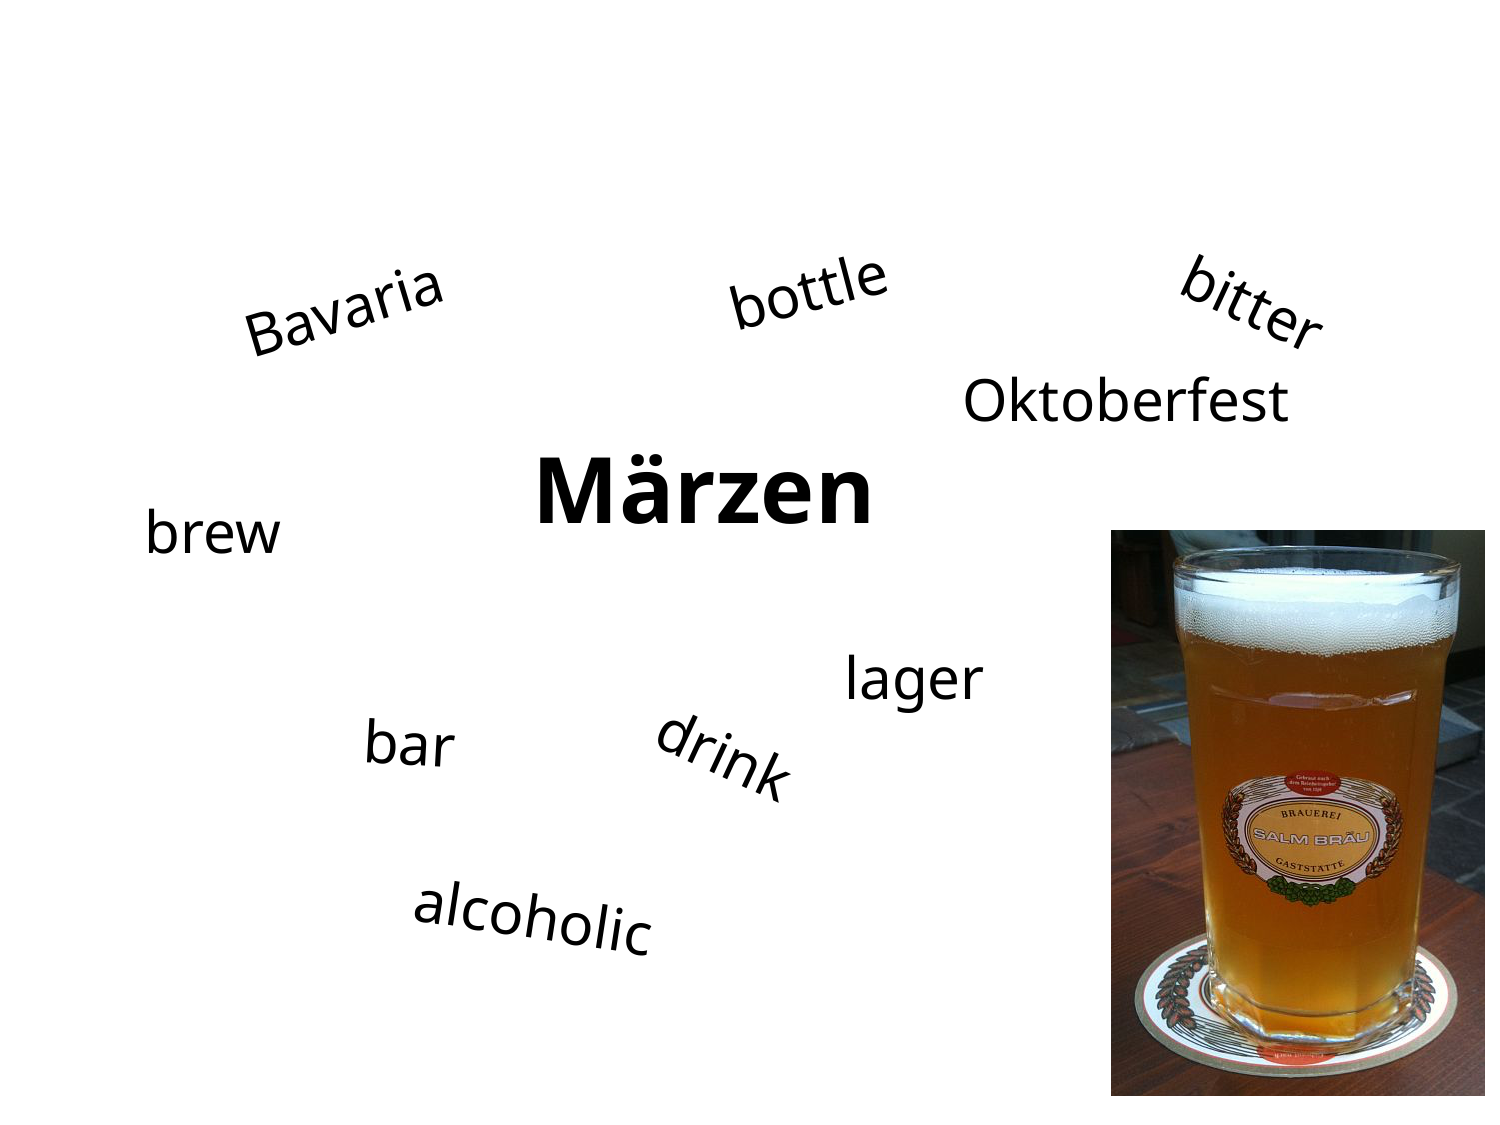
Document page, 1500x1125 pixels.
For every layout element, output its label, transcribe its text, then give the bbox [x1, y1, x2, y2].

text_box alcoholic [394, 852, 674, 978]
text_box brew [129, 488, 296, 573]
text_box Märzen [517, 424, 891, 550]
text_box drink [629, 678, 821, 828]
text_box Oktoberfest [947, 355, 1305, 441]
text_box Bavaria [219, 232, 468, 382]
text_box bar [346, 696, 474, 788]
text_box bottle [705, 223, 912, 354]
text_box lager [829, 633, 1000, 719]
text_box bitter [1154, 226, 1353, 380]
picture [1111, 530, 1485, 1096]
